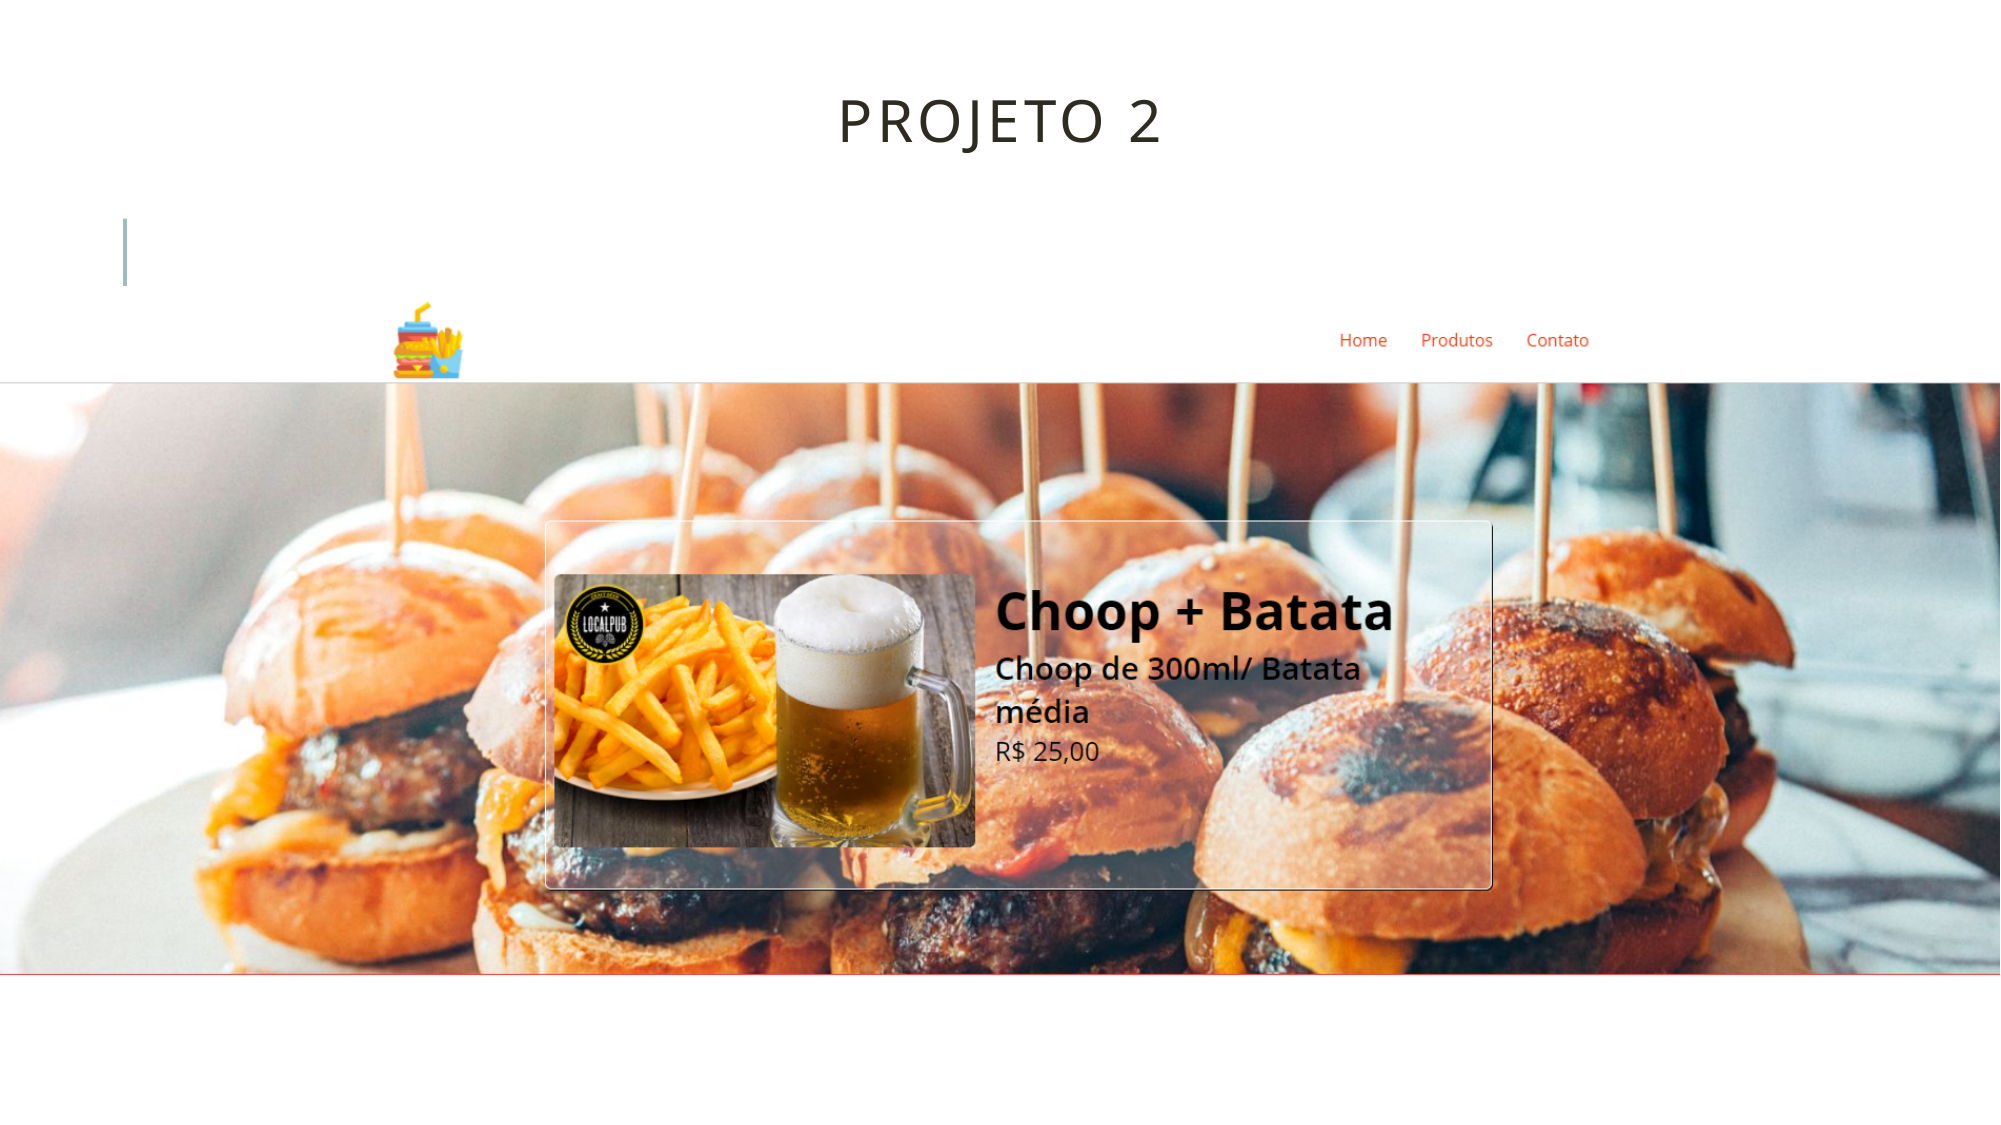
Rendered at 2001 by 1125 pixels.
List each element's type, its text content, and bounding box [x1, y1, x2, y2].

picture [0, 298, 2000, 975]
text_box Projeto 2 [75, 22, 1924, 220]
